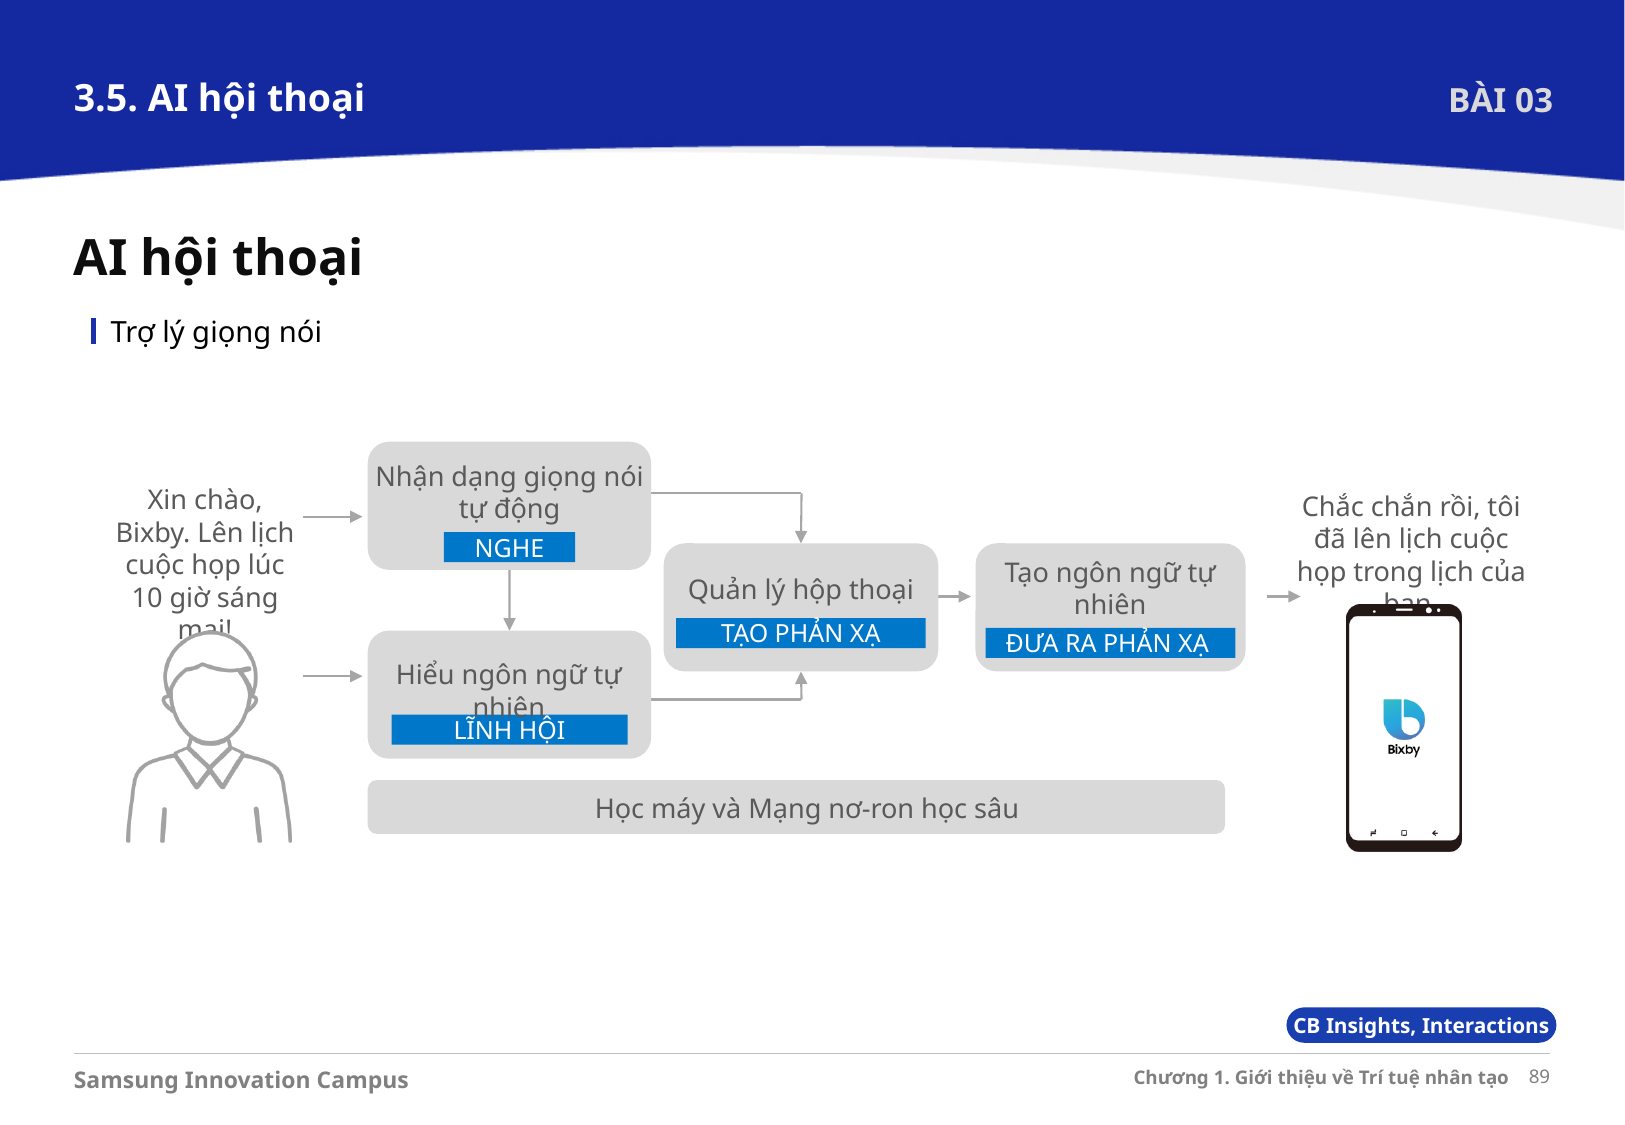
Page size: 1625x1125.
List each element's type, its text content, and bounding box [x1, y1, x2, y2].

text_box Trợ lý giọng nói [91, 313, 1530, 350]
text_box AI hội thoại [73, 224, 1552, 287]
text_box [73, 73, 1554, 120]
picture [0, 0, 1625, 1125]
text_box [109, 441, 1530, 852]
text_box CB Insights, Interactions [1285, 1006, 1558, 1044]
